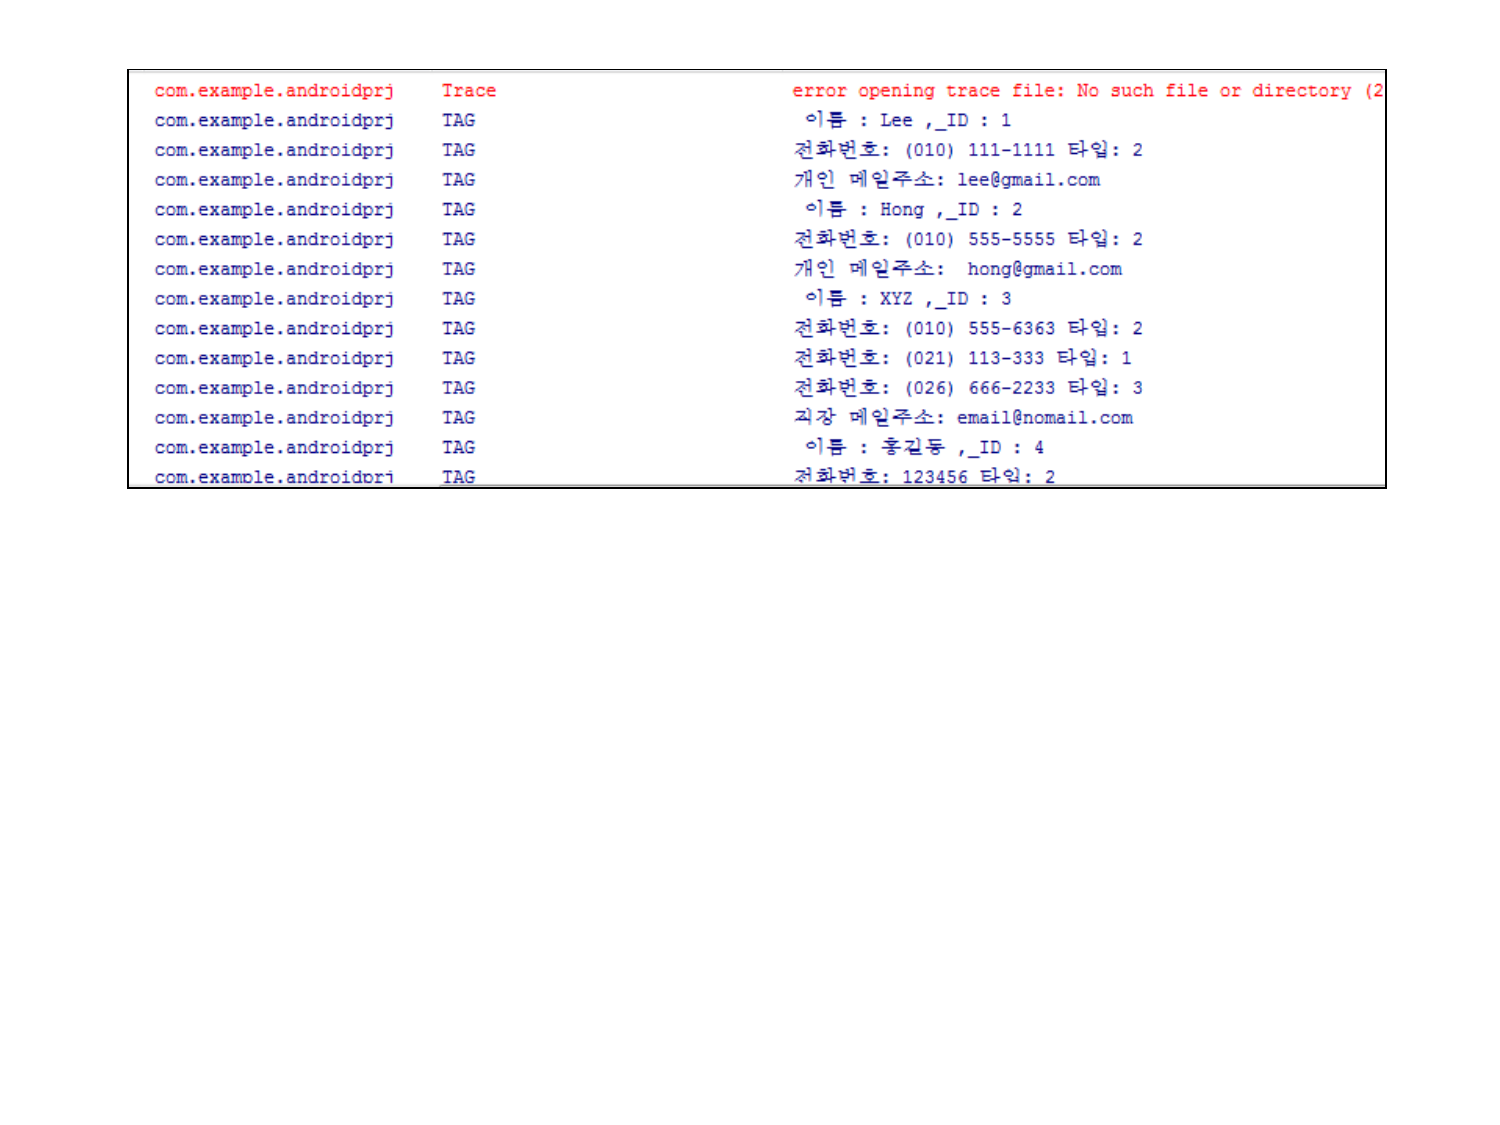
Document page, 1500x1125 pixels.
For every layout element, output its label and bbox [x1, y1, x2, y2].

picture [128, 70, 1386, 488]
